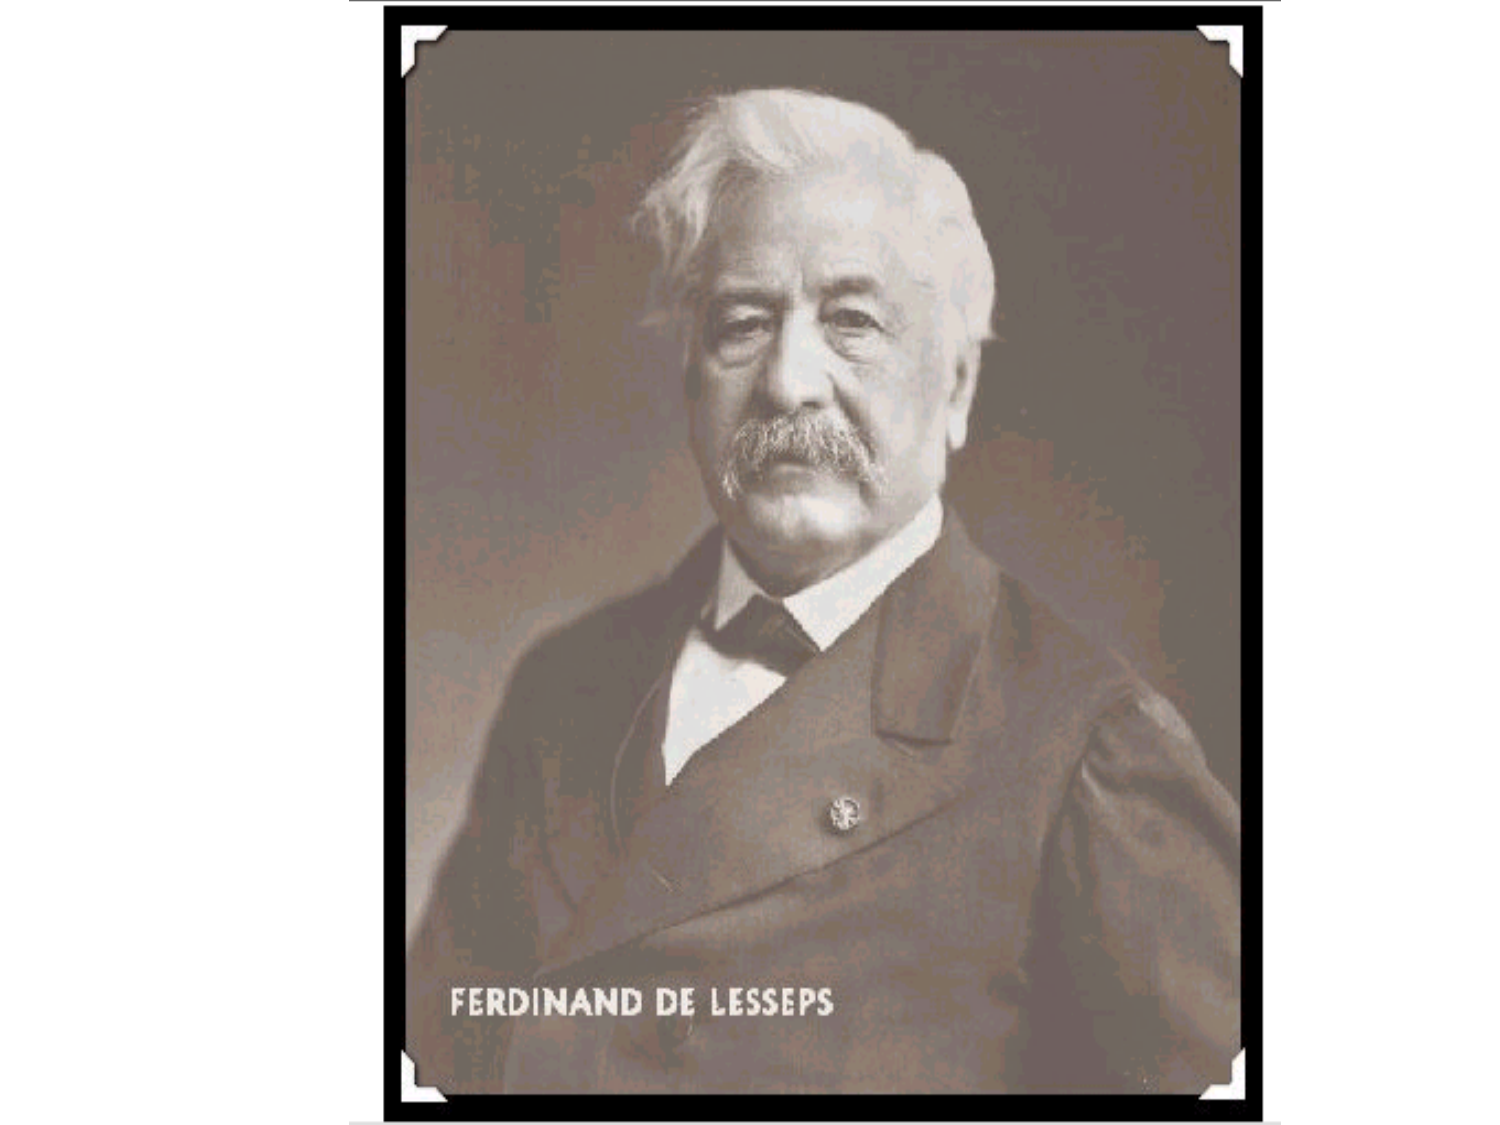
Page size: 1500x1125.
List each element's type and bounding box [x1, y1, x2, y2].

text_box [349, 0, 1281, 1125]
